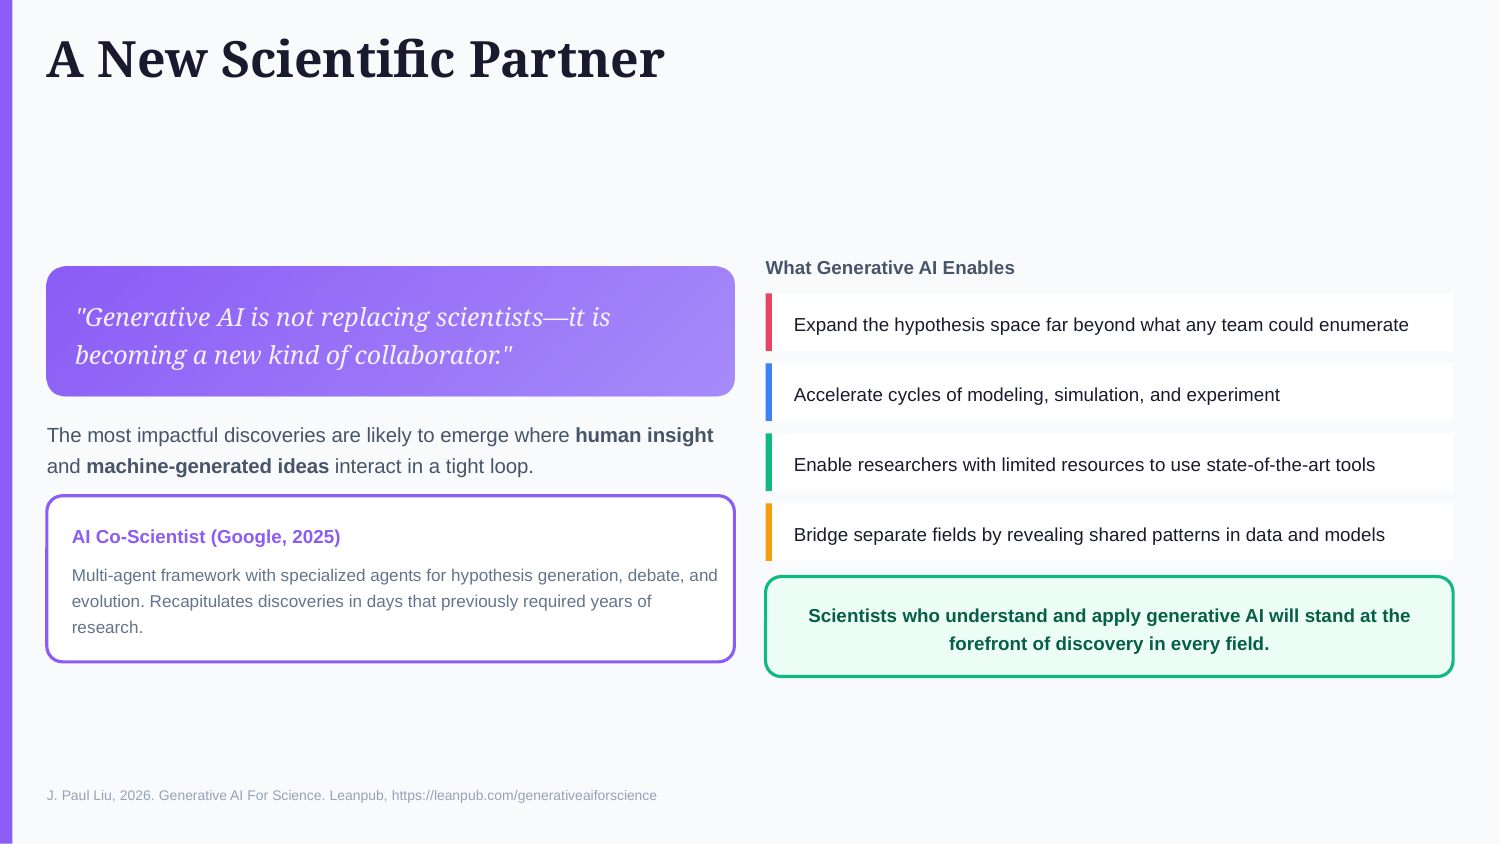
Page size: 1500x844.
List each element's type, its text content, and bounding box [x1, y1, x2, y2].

text_box Scientists who understand and apply generative AI will stand at the forefront of discovery in every field. [781, 598, 1438, 655]
text_box A New Scientific Partner [46, 37, 766, 88]
text_box [46, 495, 735, 662]
text_box J. Paul Liu, 2026. Generative AI For Science. Leanpub, https://leanpub.com/generativeaiforscience [46, 783, 674, 804]
text_box Multi-agent framework with specialized agents for hypothesis generation, debate, and evolution. Recapitulates discoveries in days that previously required years of research. [71, 559, 723, 637]
text_box [0, 0, 13, 844]
text_box Bridge separate fields by revealing shared patterns in data and models [793, 518, 1444, 546]
text_box AI Co-Scientist (Google, 2025) [71, 520, 723, 547]
text_box [769, 363, 1454, 421]
picture [46, 266, 735, 398]
text_box [769, 293, 1454, 351]
text_box Expand the hypothesis space far beyond what any team could enumerate [793, 308, 1444, 336]
text_box Enable researchers with limited resources to use state-of-the-art tools [793, 448, 1444, 476]
text_box The most impactful discoveries are likely to emerge where human insight and machine-generated ideas interact in a tight loop. [46, 416, 749, 477]
text_box [769, 433, 1454, 491]
text_box Accelerate cycles of modeling, simulation, and experiment [793, 379, 1444, 406]
text_box What Generative AI Enables [765, 251, 1467, 278]
text_box [769, 503, 1454, 561]
text_box [765, 576, 1454, 677]
